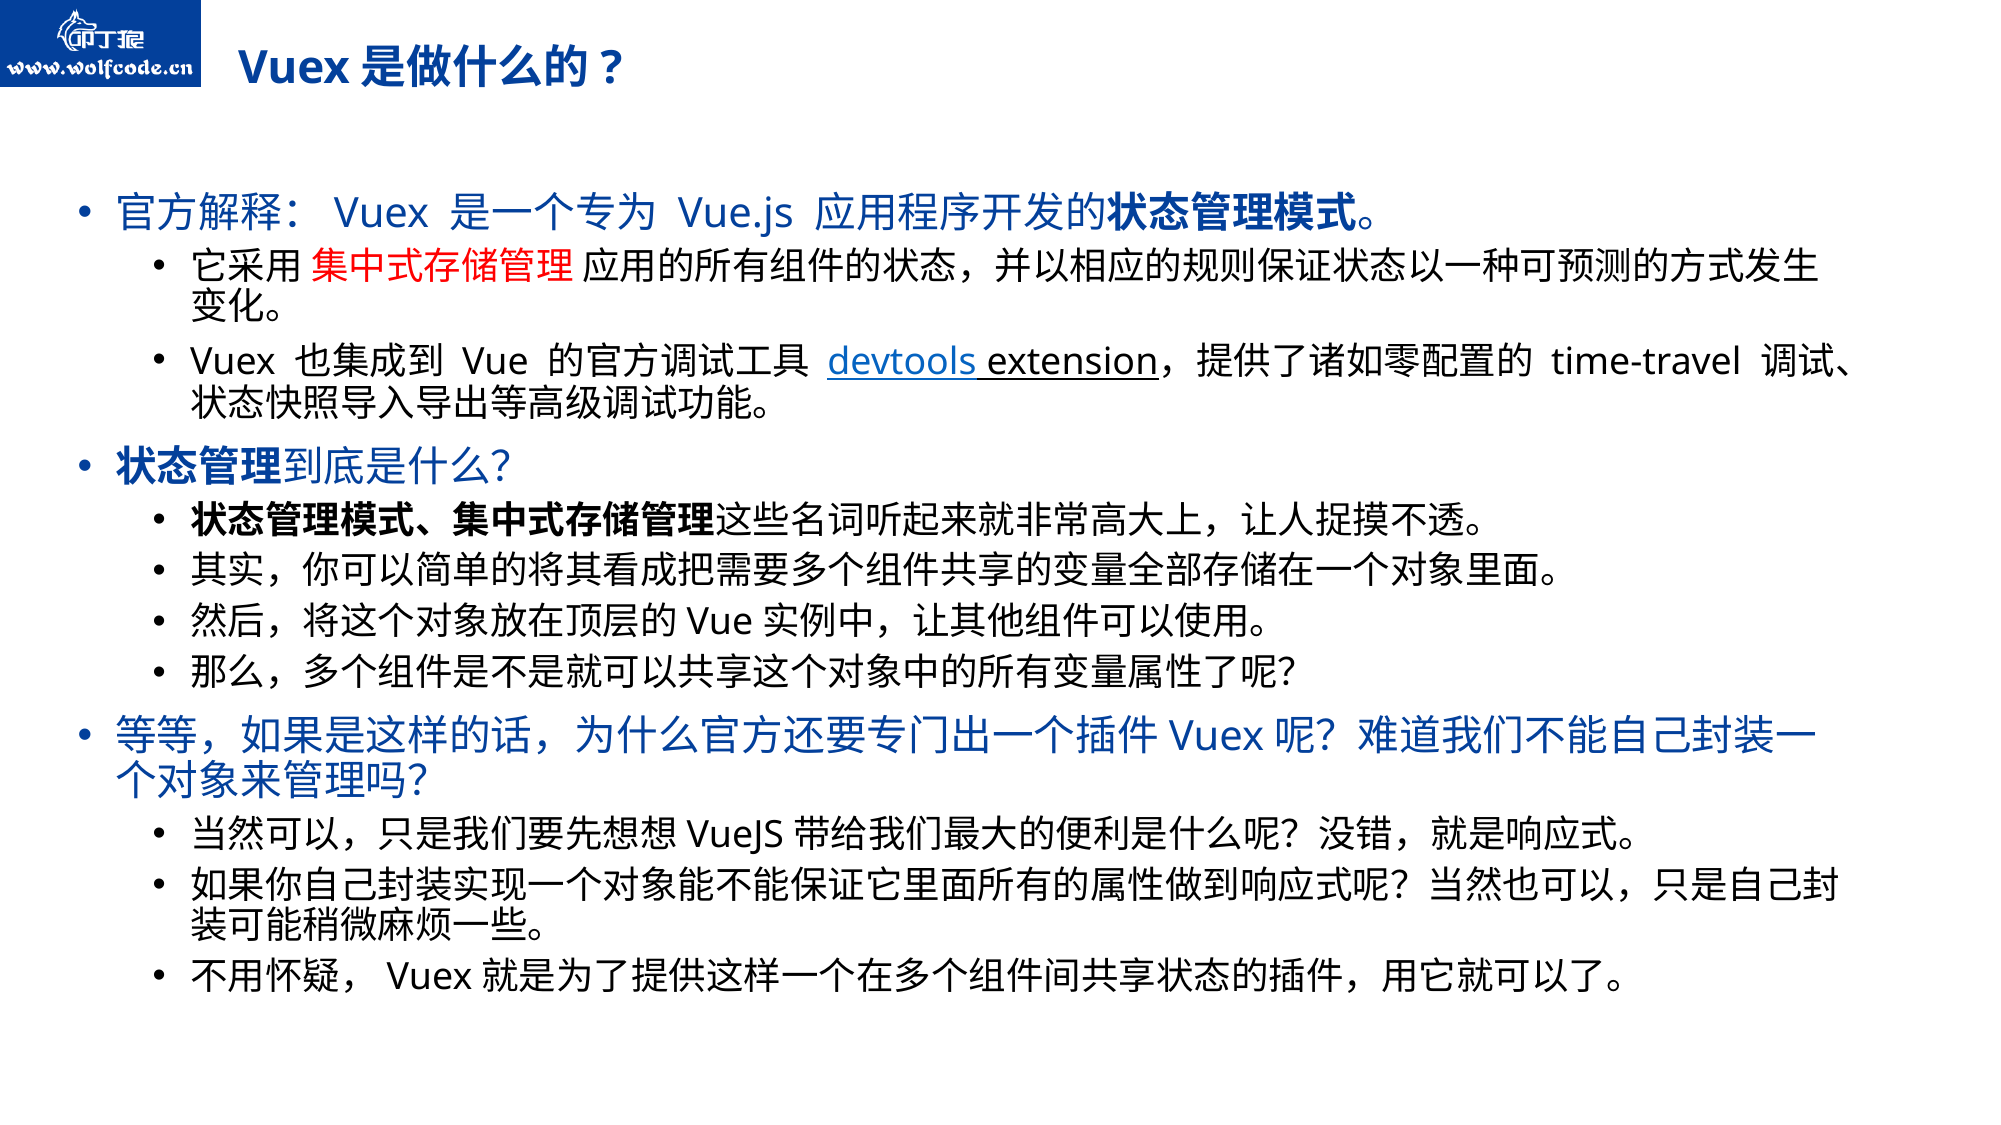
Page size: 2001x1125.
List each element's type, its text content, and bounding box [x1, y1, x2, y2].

list 官方解释：Vuex 是一个专为 Vue.js 应用程序开发的状态管理模式。 它采用 集中式存储管理 应用的所有组件的状态，并以相应的规则保证状态以一种可预测的方式发生变化。 Vuex 也集成到 Vue 的官方调试工具 devtools extension，提供了诸如零配置的 time-travel 调试、状态快照导入导出等高级调试功能。 状态管理到底是什么？ 状态管理模式、集中式存储管理这些名词听起来就非常高大上，让人捉摸不透。 其实，你可以简单的将其看成把需要多个组件共享的变量全部存储在一个对象里面。 然后，将这个对象放在顶层的Vue实例中，让其他组件可以使用。 那么，多个组件是不是就可以共享这个对象中的所有变量属性了呢？ 等等，如果是这样的话，为什么官方还要专门出一个插件Vuex呢？难道我们不能自己封装一个对象来管理吗？ 当然可以，只是我们要先想想VueJS带给我们最大的便利是什么呢？没错，就是响应式。 如果你自己封装实现一个对象能不能保证它里面所有的属性做到响应式呢？当然也可以，只是自己封装可能稍微麻烦一些。 不用怀疑，Vuex就是为了提供这样一个在多个组件间共享状态的插件，用它就可以了。 [62, 184, 1860, 941]
picture [0, 0, 201, 87]
title Vuex是做什么的? [223, 36, 2000, 113]
